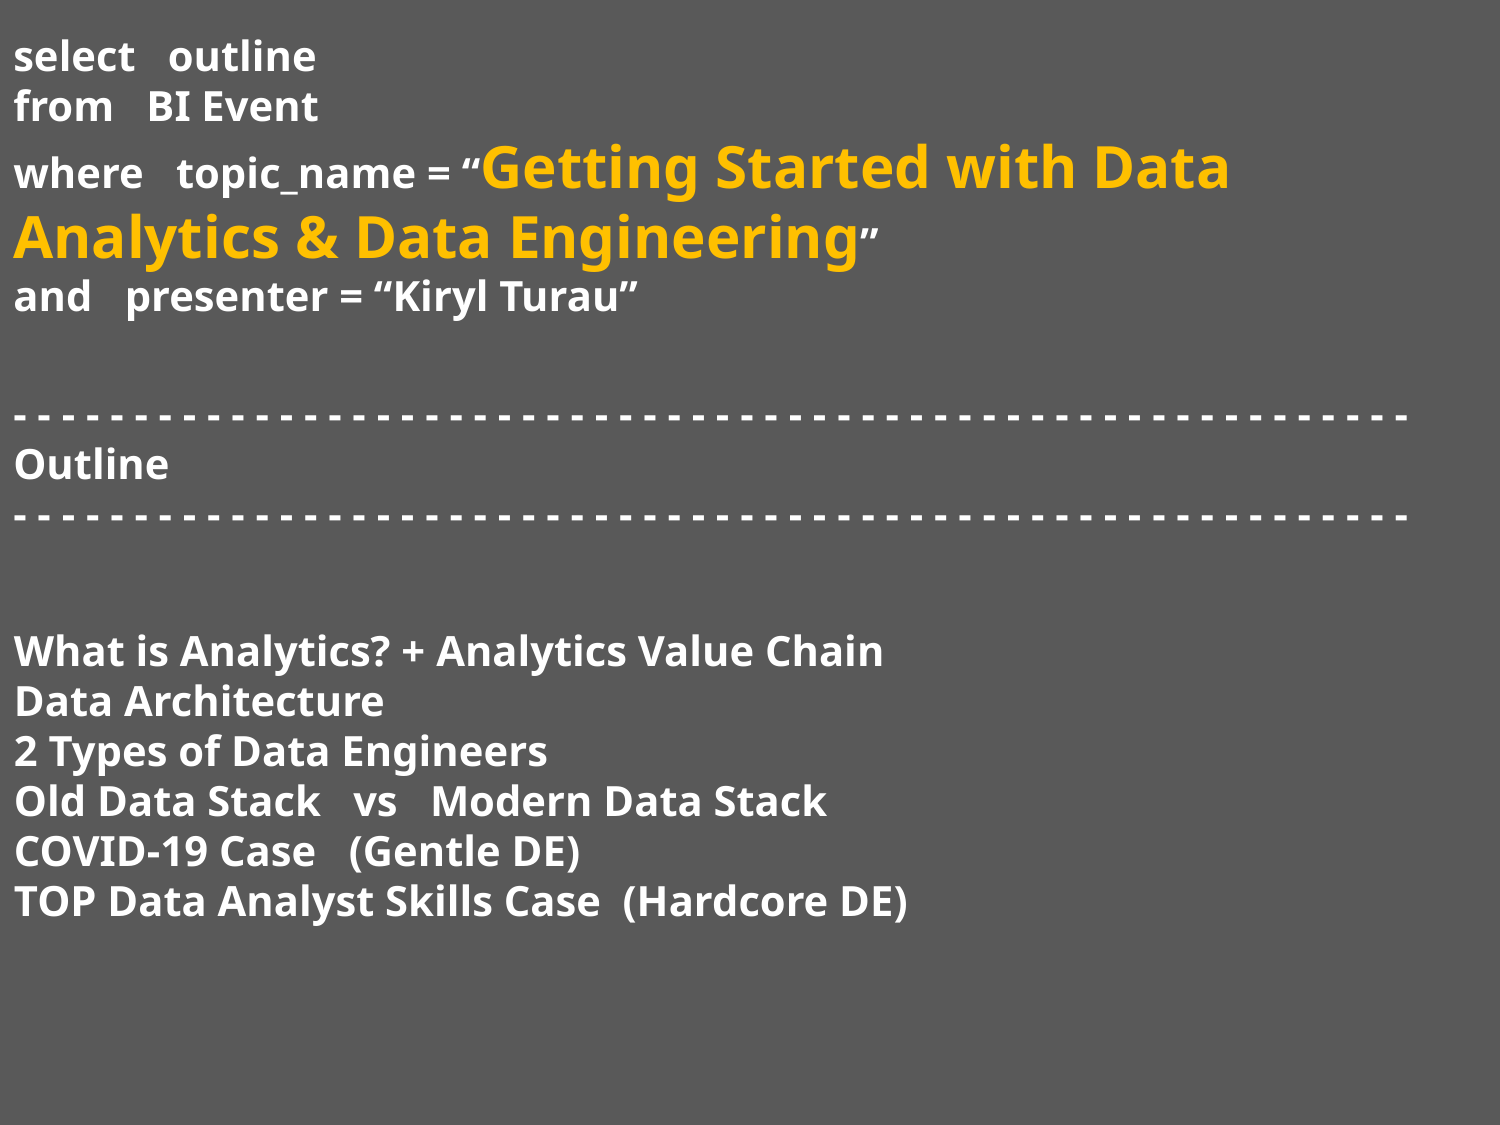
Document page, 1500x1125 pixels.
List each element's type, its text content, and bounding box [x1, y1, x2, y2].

title select outline from BI Event where topic_name = “Getting Started with Data Analytics & Data Engineering” and presenter = “Kiryl Turau” [0, 50, 1499, 300]
text_box What is Analytics? + Analytics Value Chain Data Architecture 2 Types of Data Engineers Old Data Stack vs Modern Data Stack COVID-19 Case (Gentle DE) TOP Data Analyst Skills Case (Hardcore DE) [0, 549, 1499, 1050]
text_box - - - - - - - - - - - - - - - - - - - - - - - - - - - - - - - - - - - - - - - - - - - - - - - - - - - - - - - - - - Outline - - - - - - - - - - - - - - - - - - - - - - - - - - - - - - - - - - - - - - - - - - - - - - - - - - - - - - - - - - [0, 412, 1499, 549]
